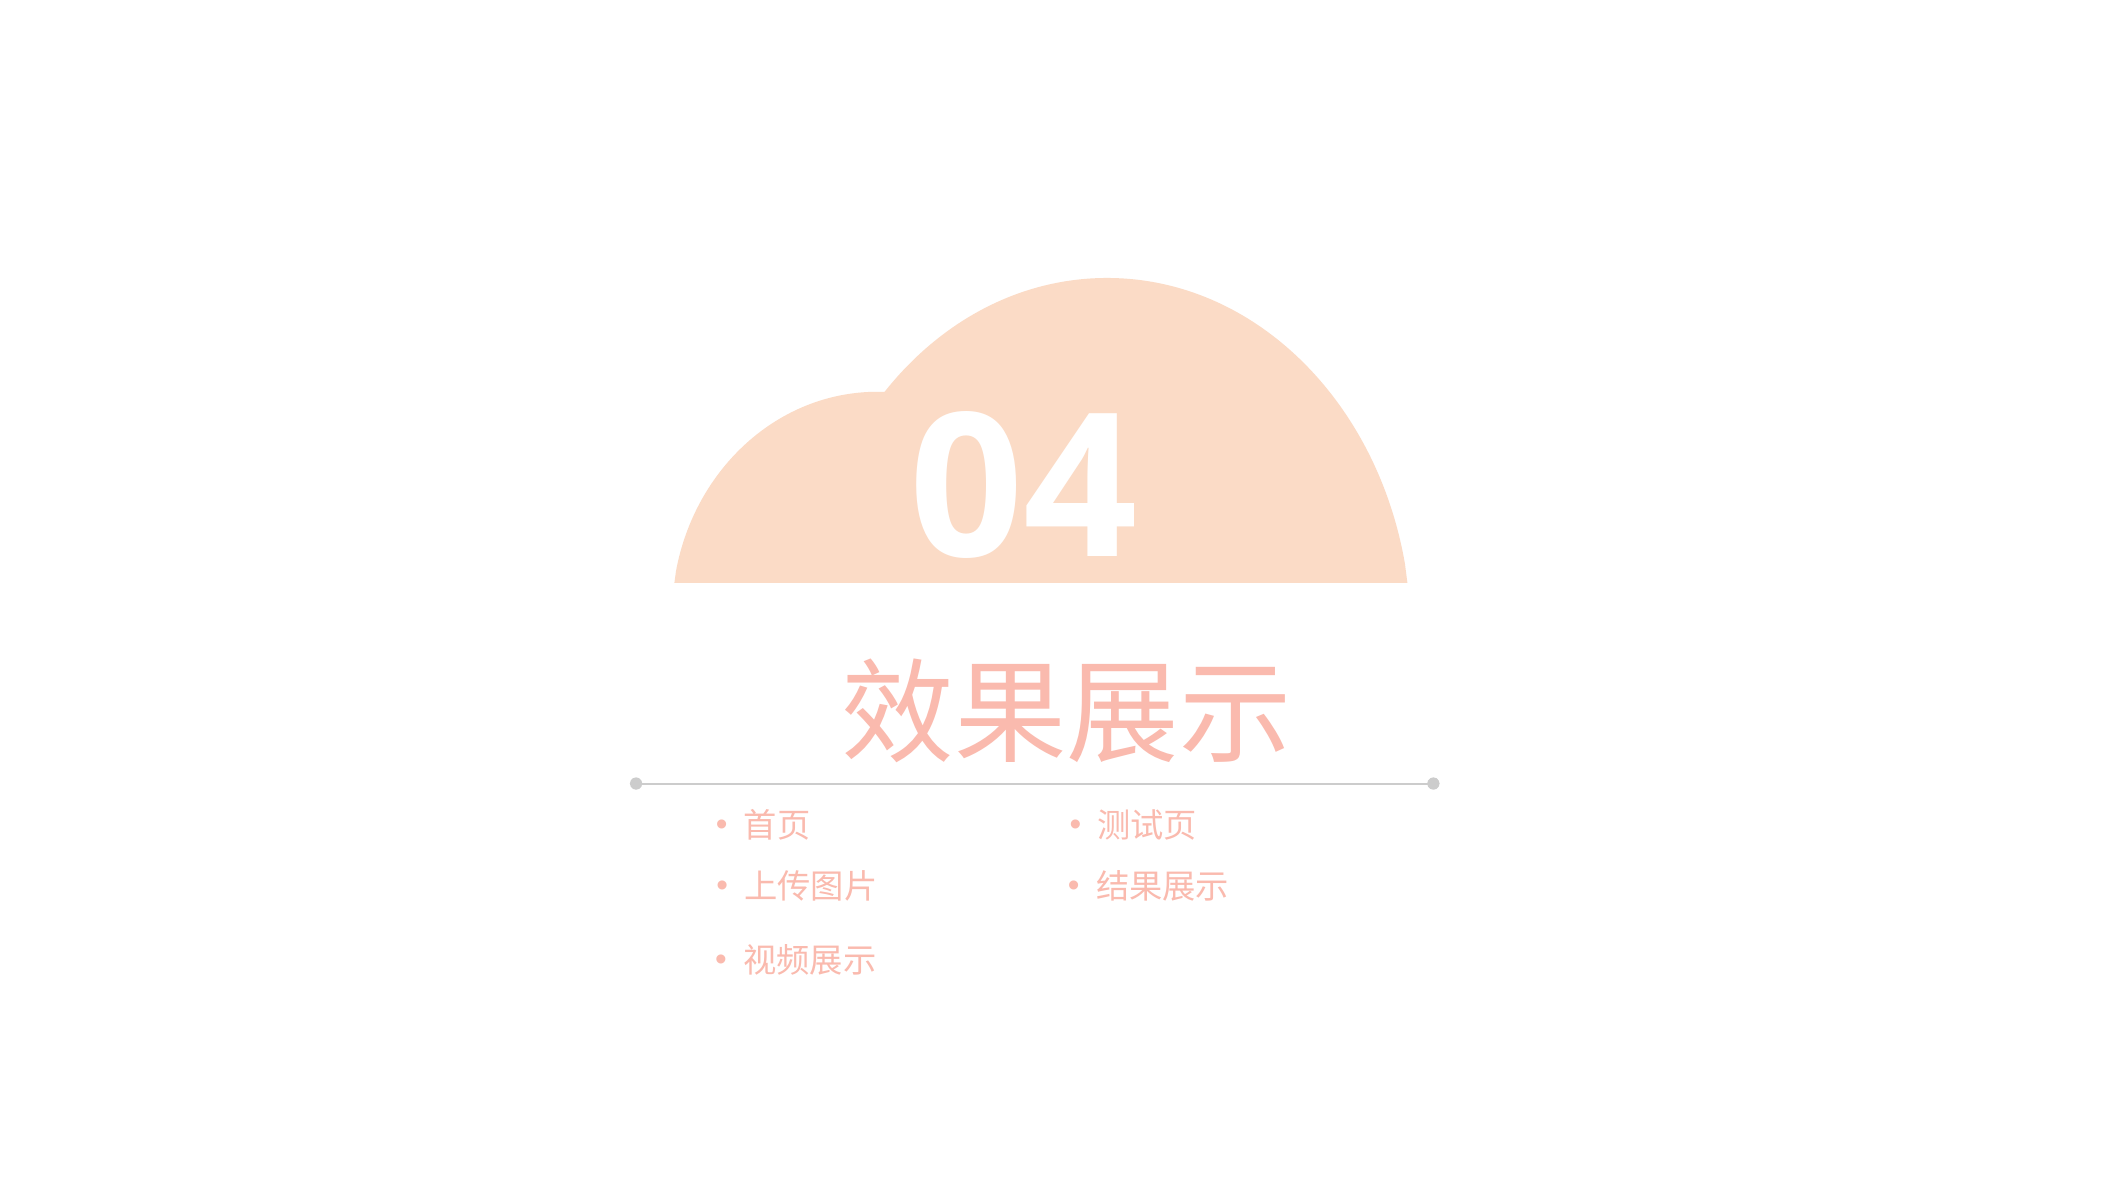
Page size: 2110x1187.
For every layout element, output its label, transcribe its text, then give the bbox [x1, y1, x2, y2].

text_box [673, 468, 721, 584]
text_box 上传图片 [701, 858, 893, 913]
text_box 04 [721, 356, 1326, 597]
text_box [1326, 385, 1409, 584]
text_box 效果展示 [700, 641, 1434, 777]
text_box 视频展示 [700, 931, 892, 987]
text_box 测试页 [1054, 796, 1213, 852]
text_box 首页 [701, 796, 826, 852]
text_box [915, 276, 1299, 356]
text_box 结果展示 [1053, 858, 1245, 913]
